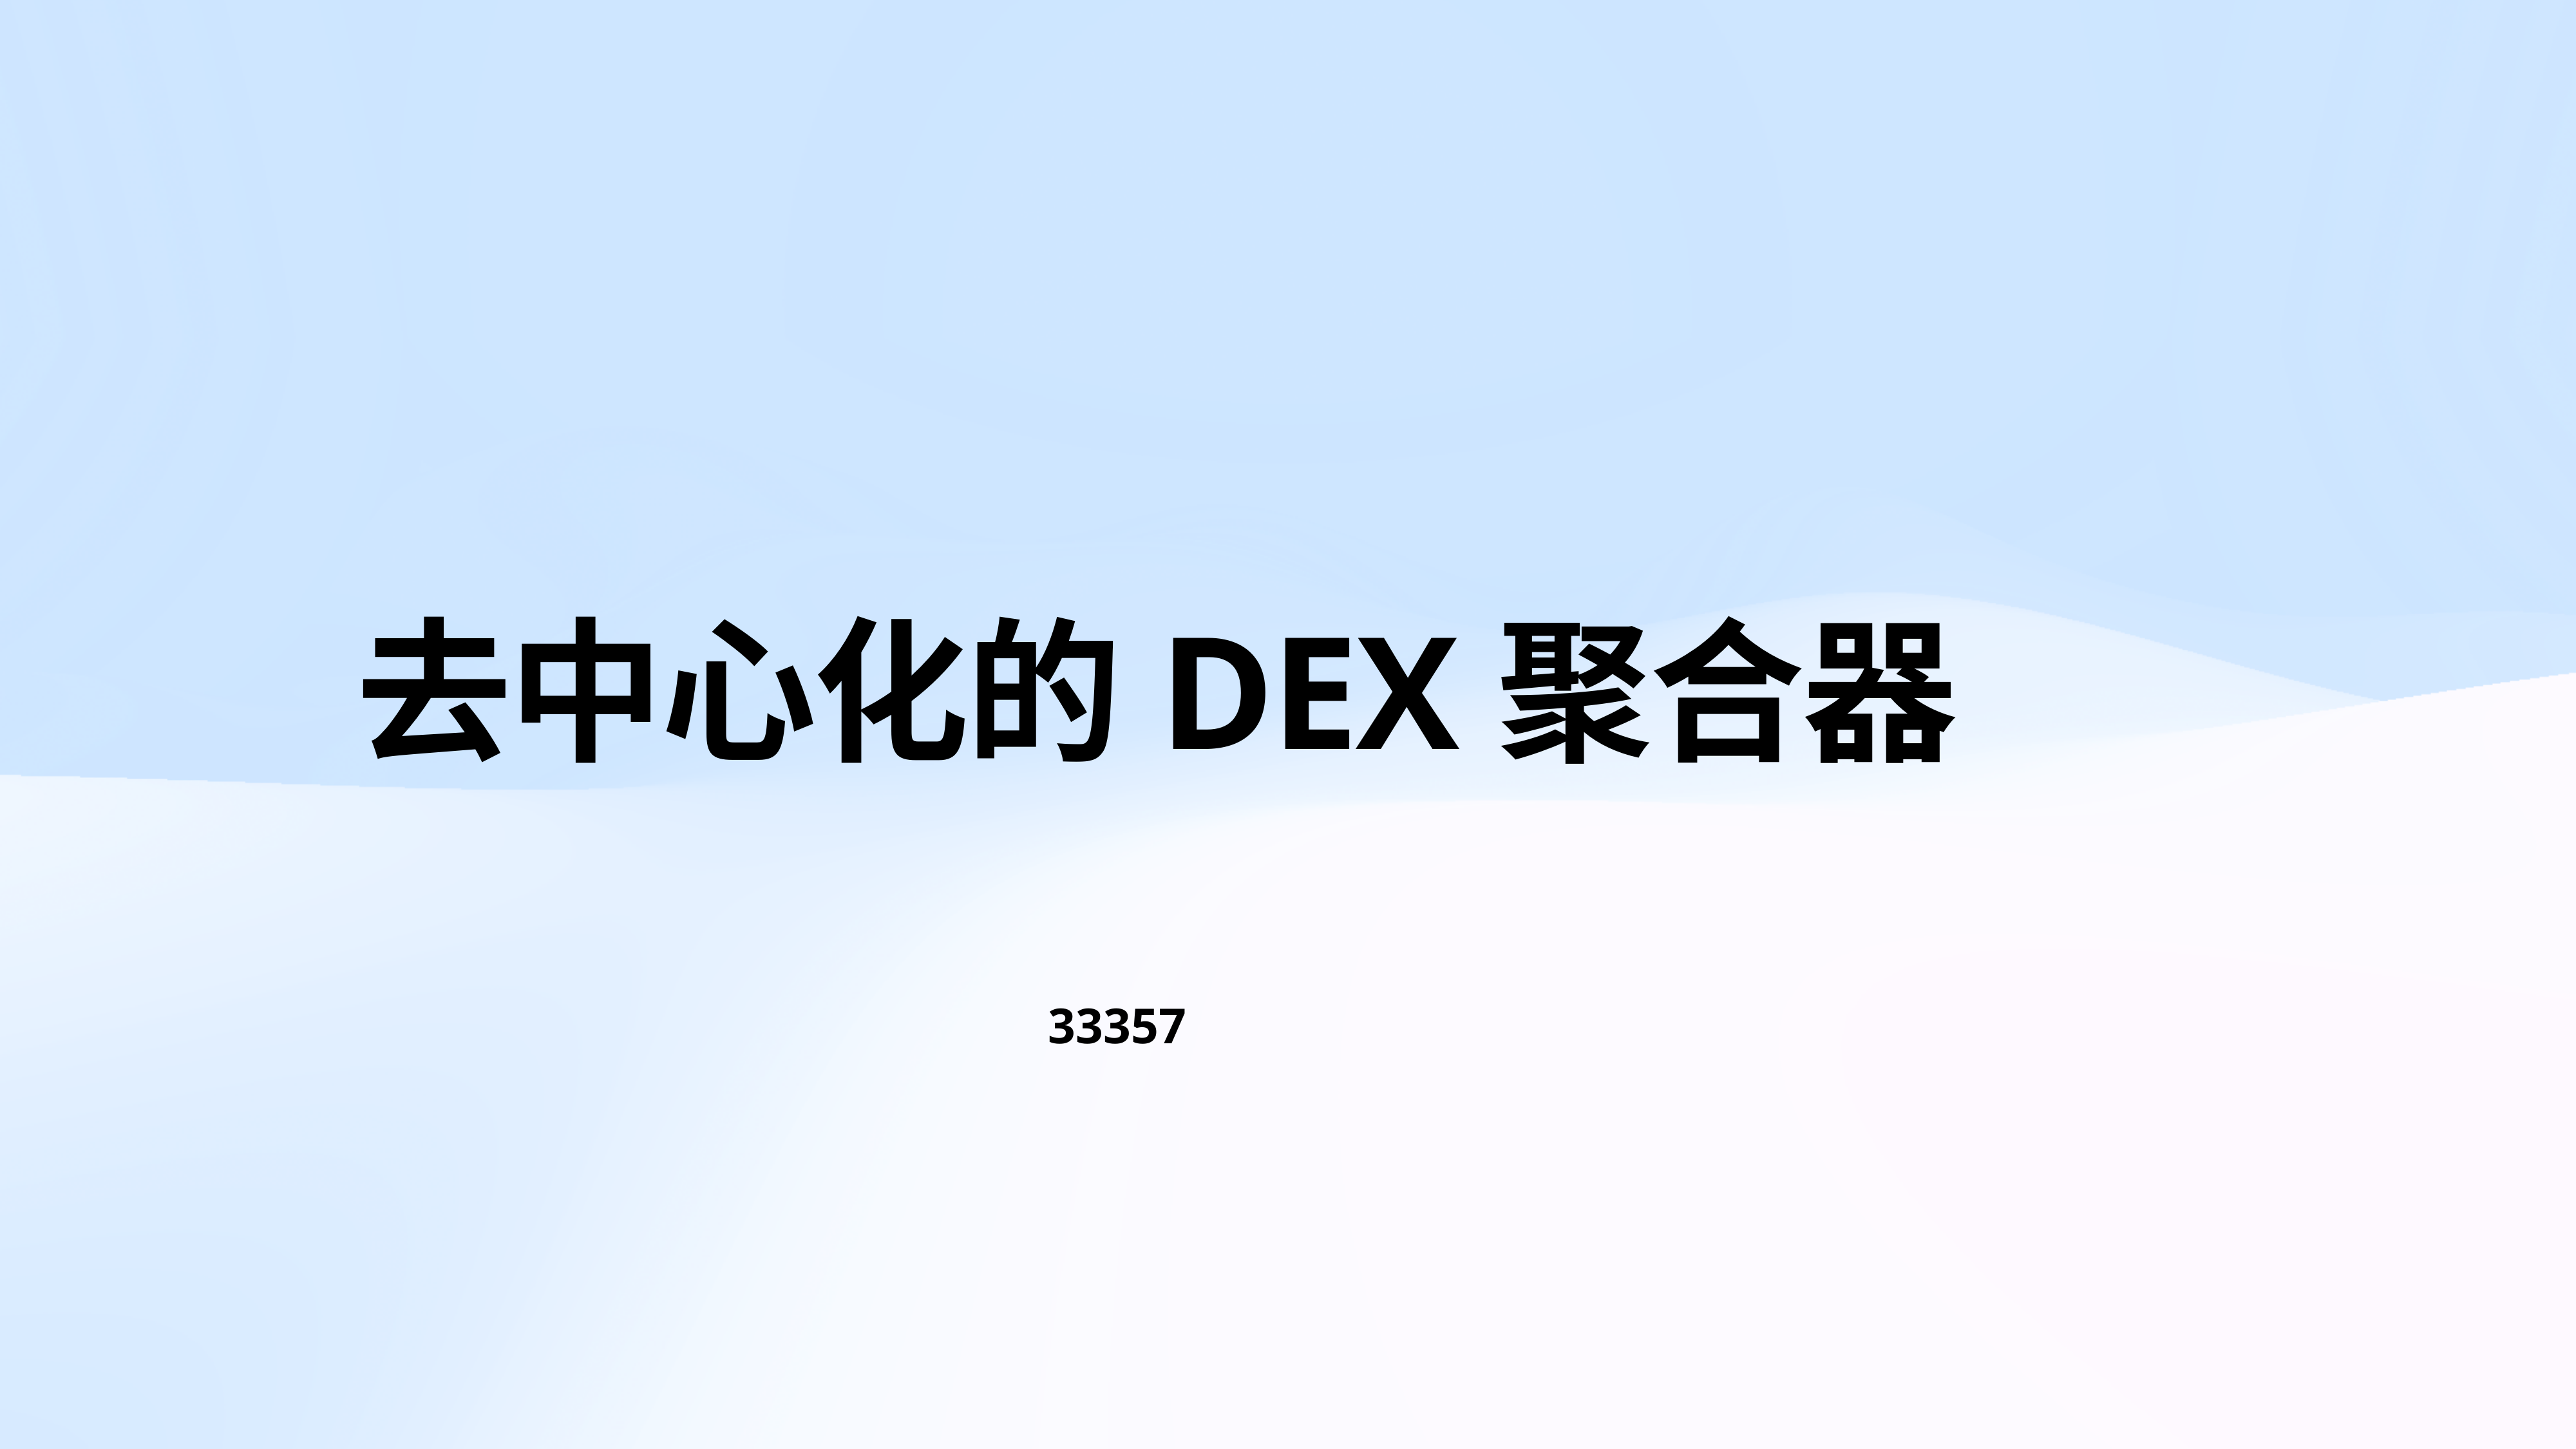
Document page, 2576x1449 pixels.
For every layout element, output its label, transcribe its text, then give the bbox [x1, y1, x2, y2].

list 33357 [1043, 990, 1533, 1166]
title 去中心化的DEX聚合器 [302, 118, 2082, 785]
picture [0, 0, 2576, 1449]
